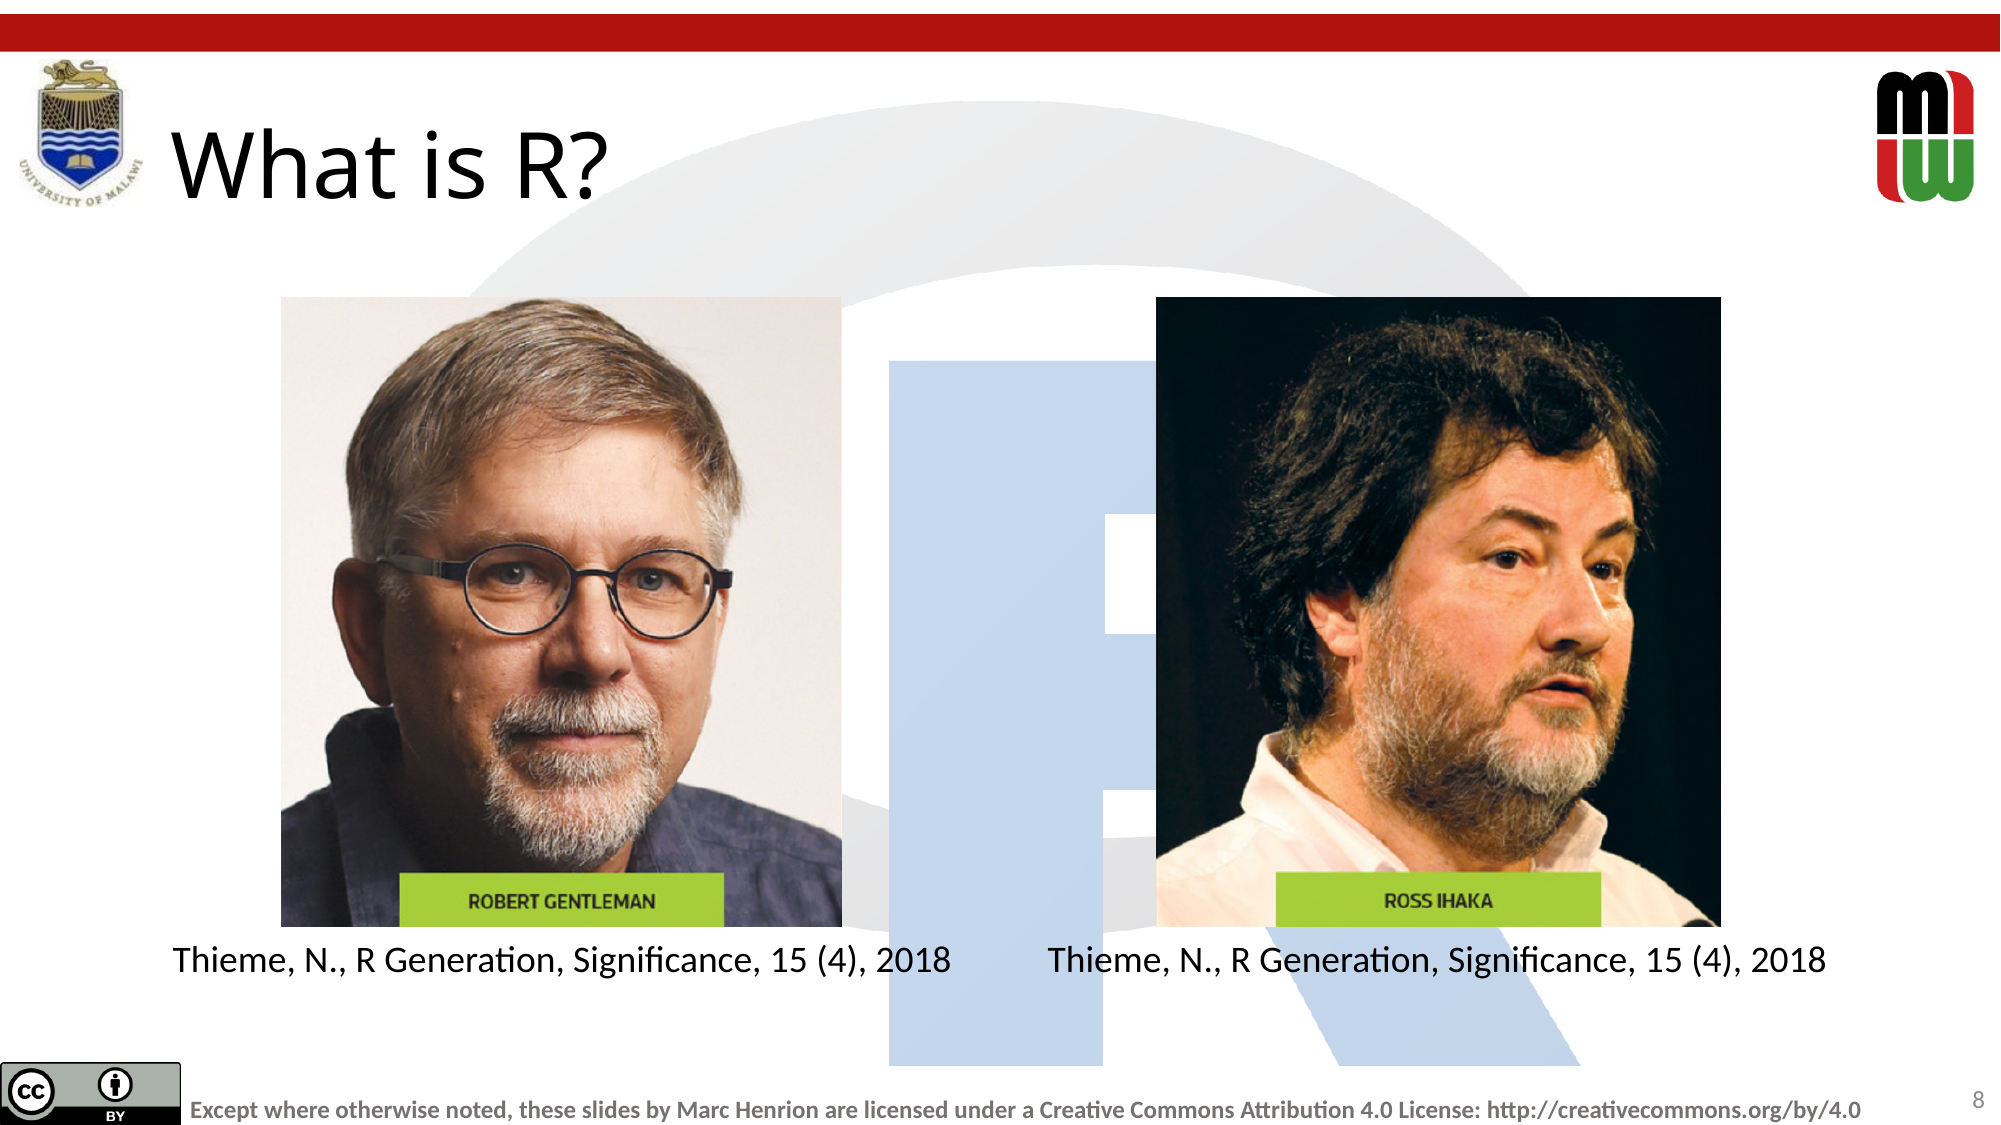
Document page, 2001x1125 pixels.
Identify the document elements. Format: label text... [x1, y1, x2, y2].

picture [281, 297, 842, 928]
picture [19, 59, 143, 207]
picture [0, 1062, 181, 1125]
picture [1156, 297, 1721, 928]
title What is R? [155, 59, 1851, 278]
text_box Thieme, N., R Generation, Significance, 15 (4), 2018 [137, 927, 988, 1011]
slide_number 8 [1550, 1073, 2000, 1125]
text_box Thieme, N., R Generation, Significance, 15 (4), 2018 [1012, 927, 1863, 1011]
